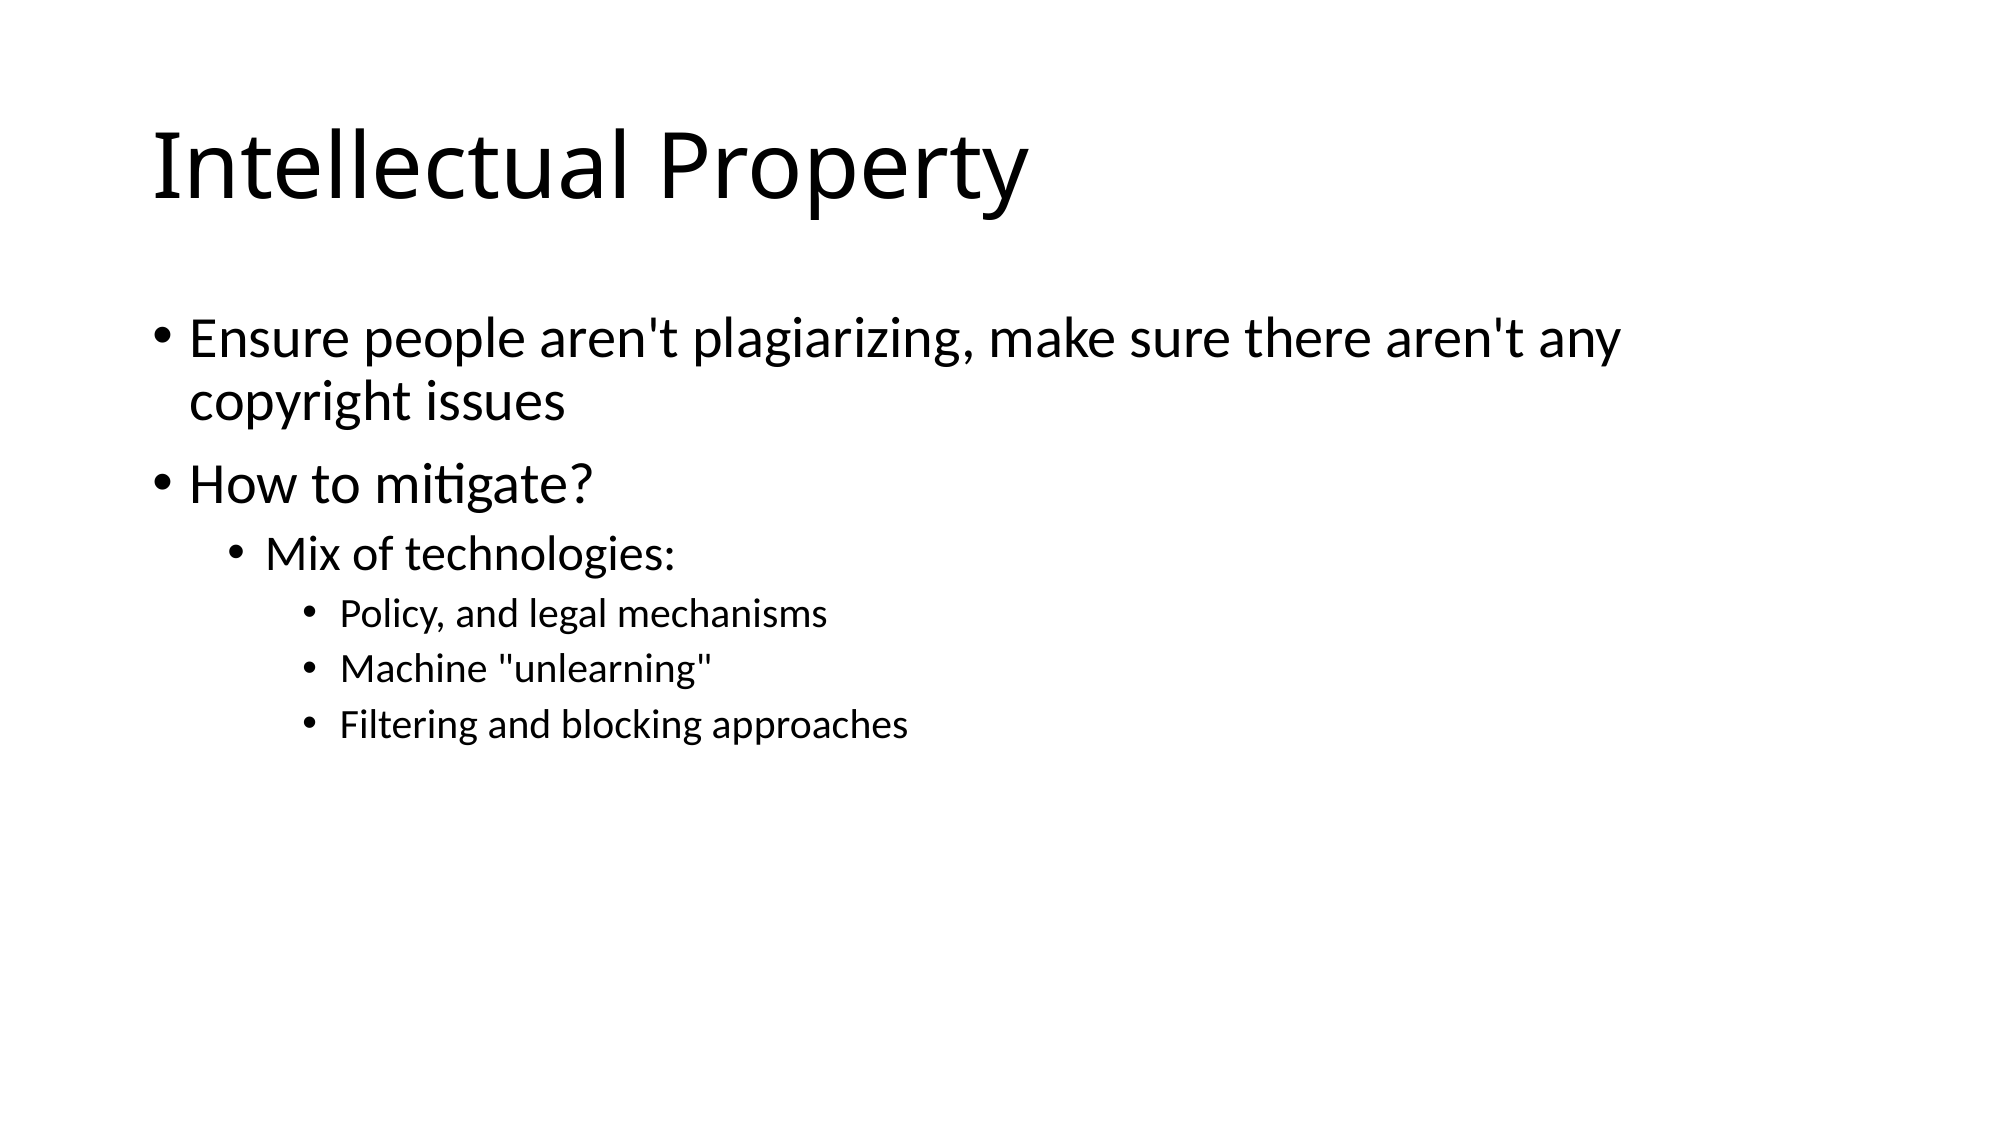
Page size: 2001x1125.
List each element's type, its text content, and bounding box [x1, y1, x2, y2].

list Ensure people aren't plagiarizing, make sure there aren't any copyright issues How to mitigate? Mix of technologies: Policy, and legal mechanisms Machine "unlearning" Filtering and blocking approaches [137, 299, 1863, 1014]
title Intellectual Property [137, 59, 1863, 278]
